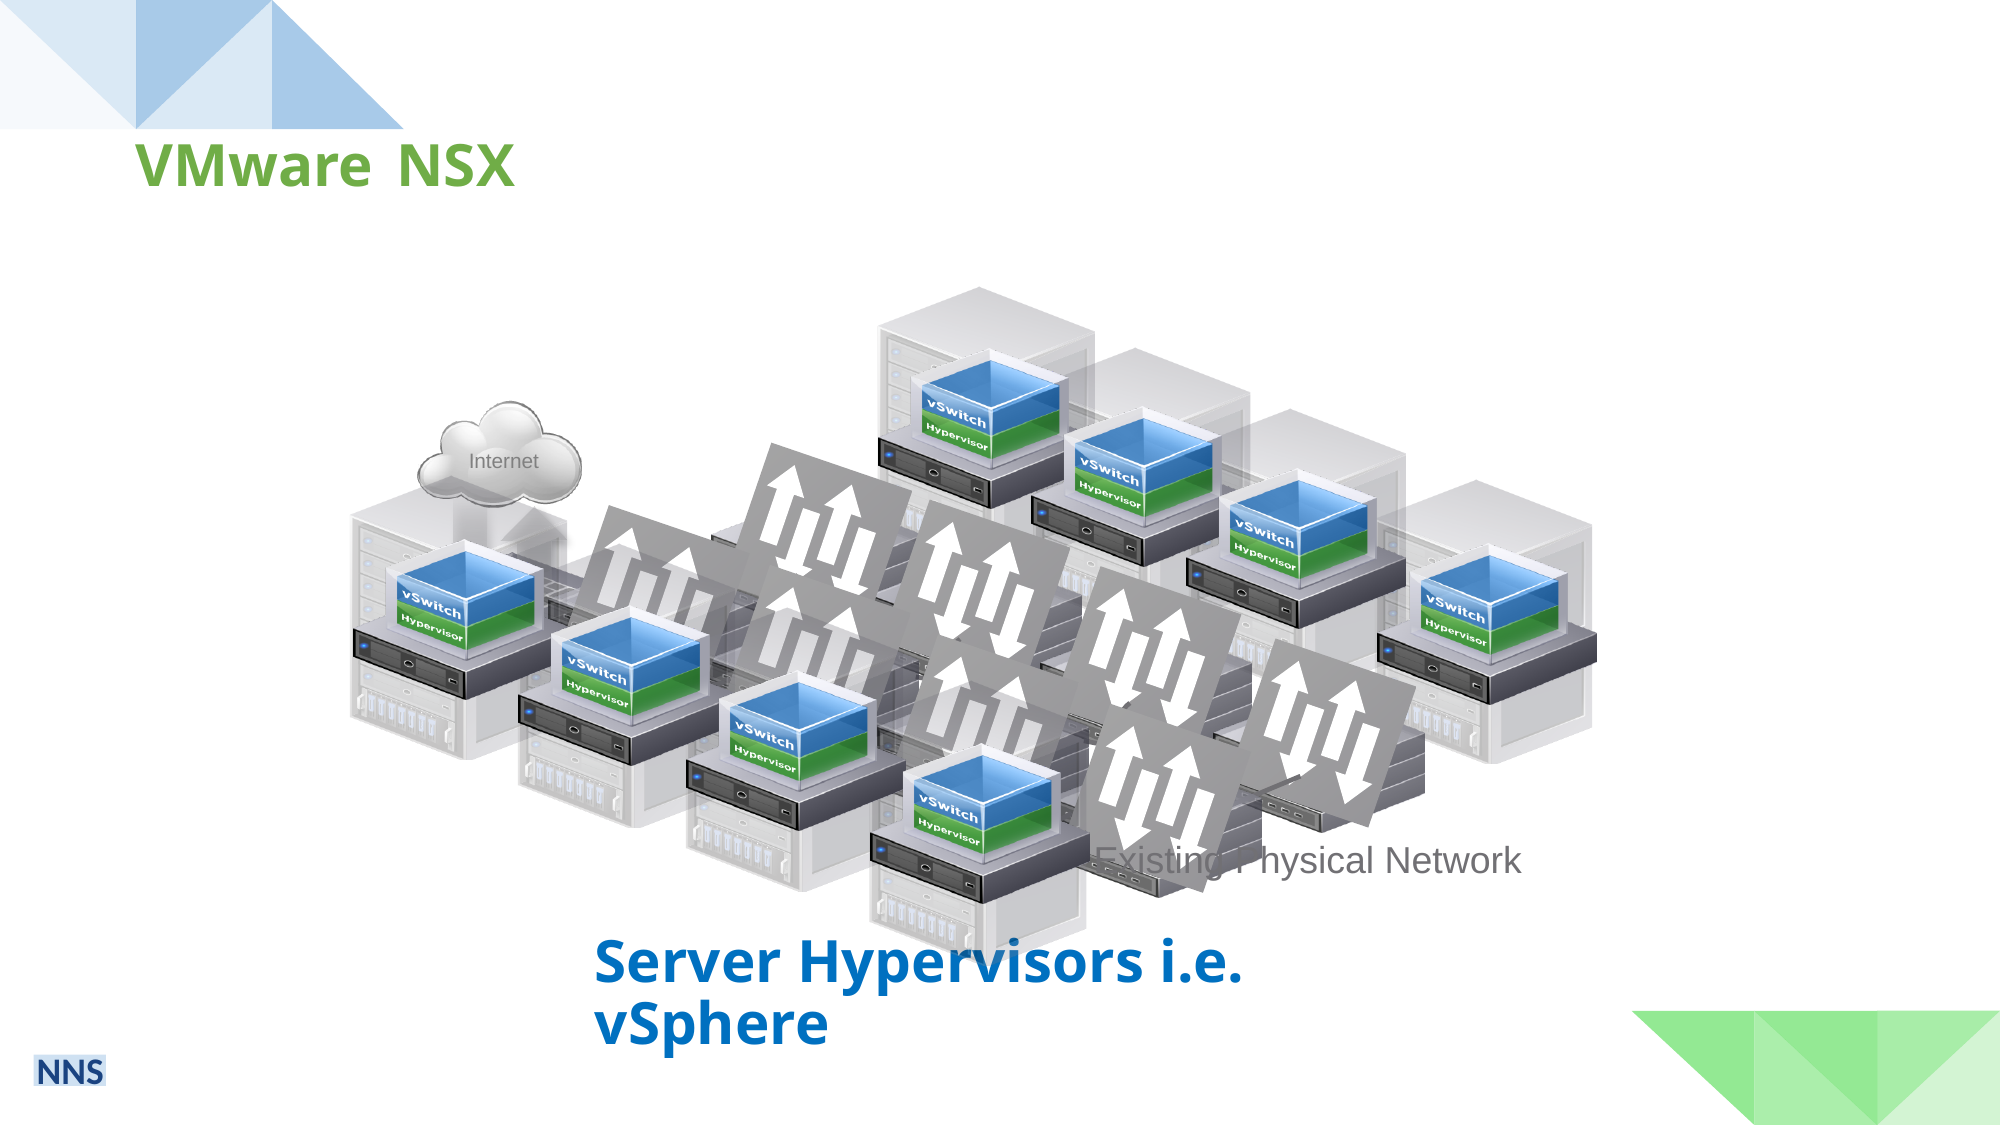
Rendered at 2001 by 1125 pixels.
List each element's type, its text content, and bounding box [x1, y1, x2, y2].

text_box Existing Physical Network [1425, 828, 1538, 889]
text_box NNS [21, 1039, 119, 1100]
picture [349, 475, 1090, 966]
picture [1425, 479, 1597, 764]
text_box Server Hypervisors i.e. vSphere [594, 951, 1463, 1058]
picture [877, 286, 1251, 400]
text_box VMware NSX [120, 90, 1921, 224]
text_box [405, 400, 1425, 898]
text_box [0, 0, 404, 130]
text_box [33, 1054, 107, 1087]
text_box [1631, 1010, 2000, 1125]
